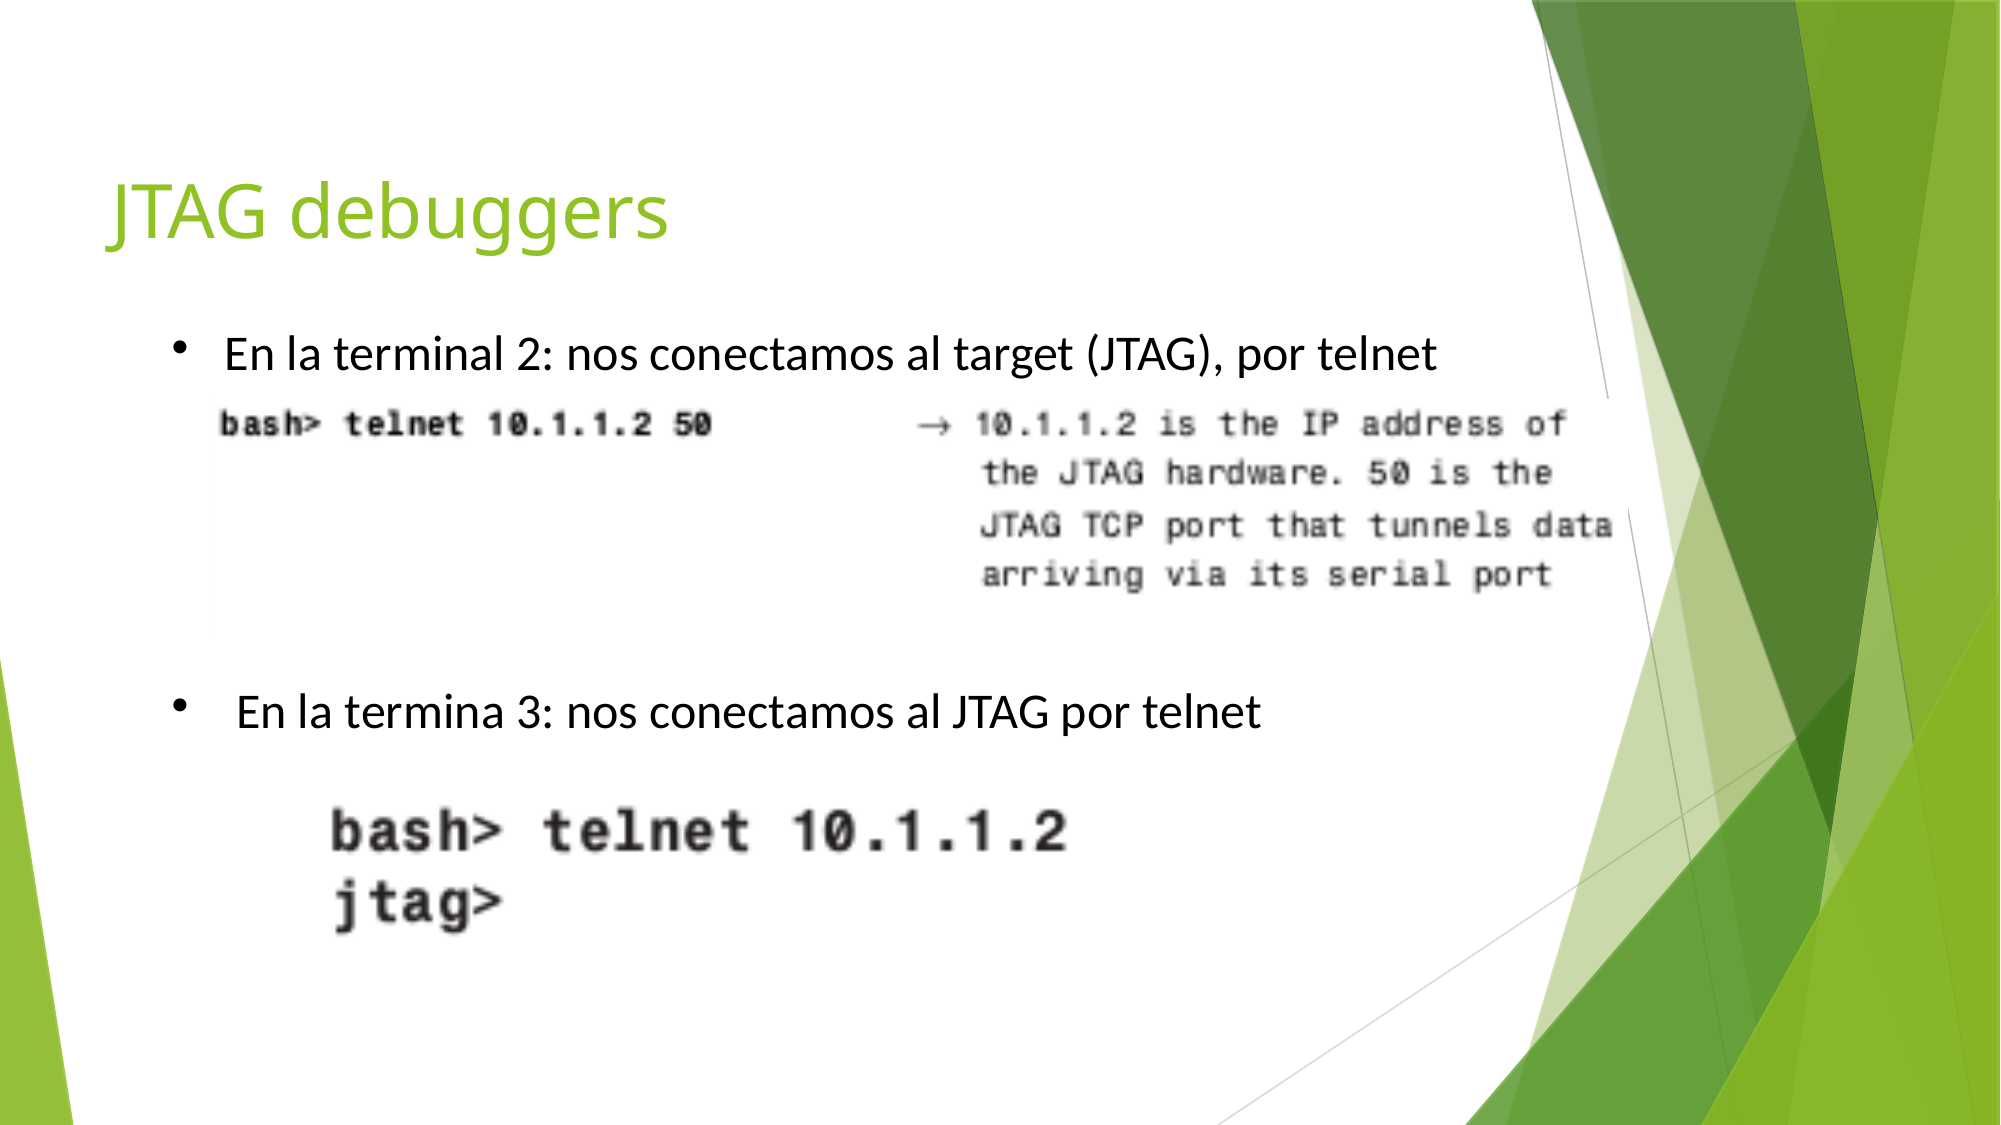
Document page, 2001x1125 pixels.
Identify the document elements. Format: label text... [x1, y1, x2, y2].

text_box En la terminal 2: nos conectamos al target (JTAG), por telnet En la termina 3: nos conectamos al JTAG por telnet [153, 320, 1565, 957]
picture [307, 774, 1086, 1060]
picture [213, 398, 1629, 636]
text_box JTAG debuggers [111, 99, 1522, 317]
